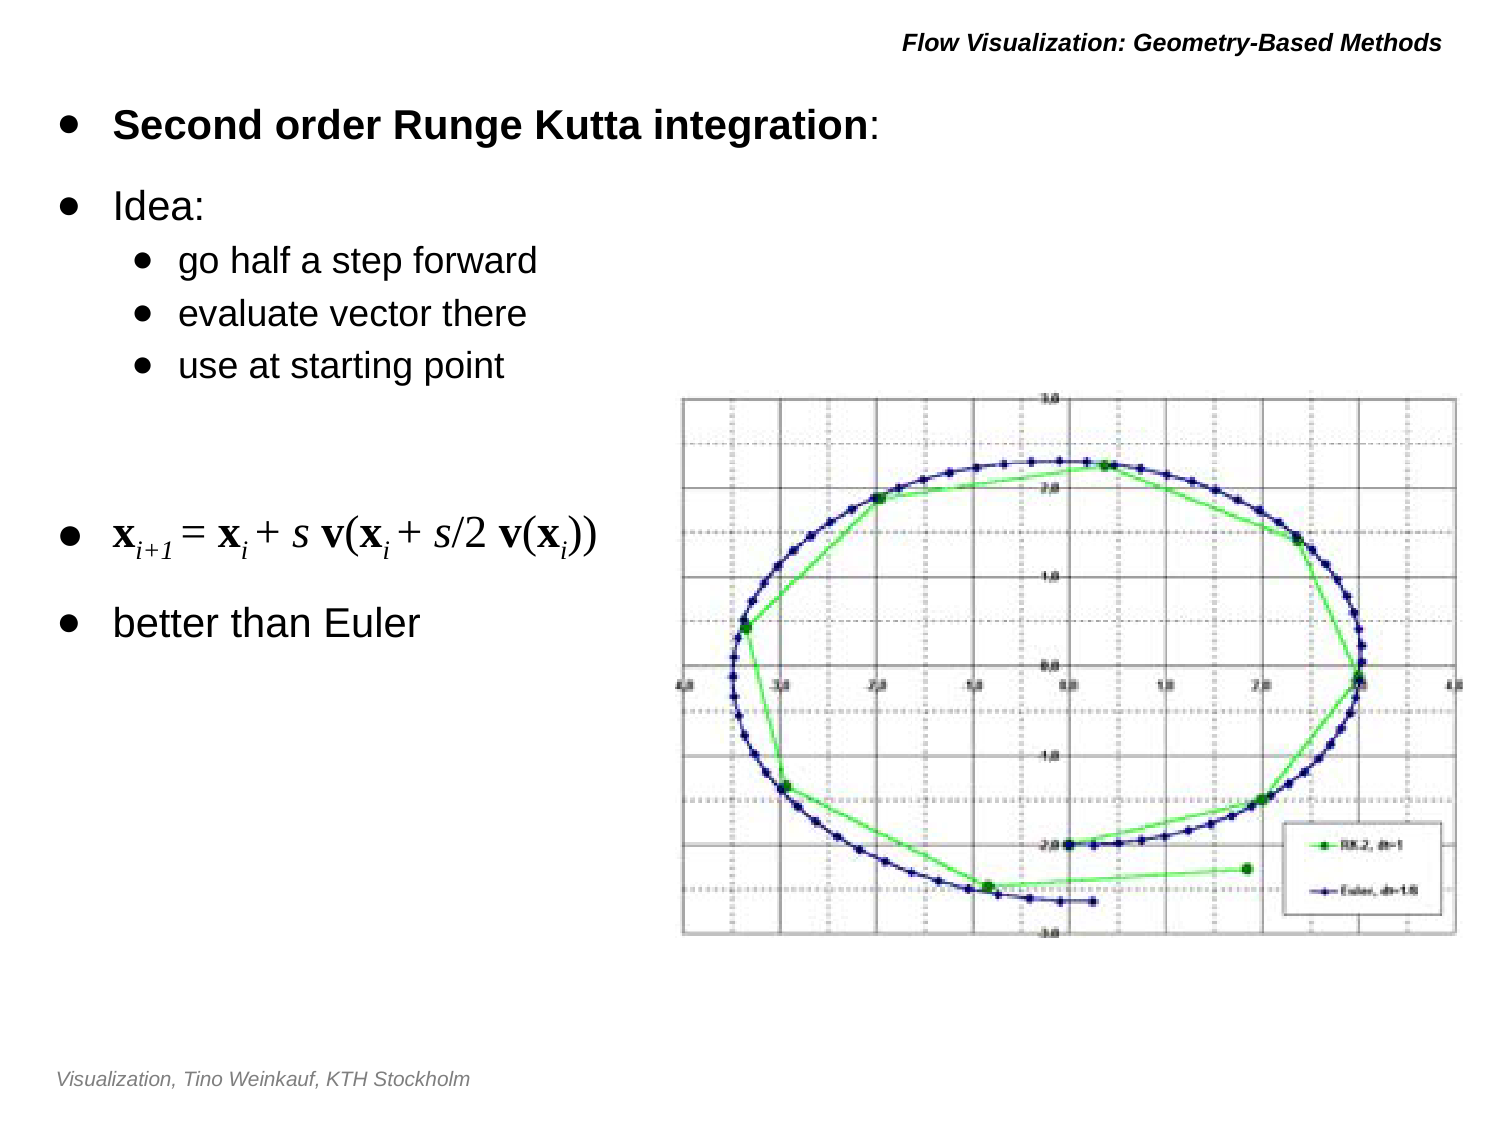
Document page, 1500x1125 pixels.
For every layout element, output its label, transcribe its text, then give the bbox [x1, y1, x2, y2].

list Second order Runge Kutta integration: Idea: go half a step forward evaluate vector there use at starting point xi+1 = xi + s v(xi + s/2 v(xi)) better than Euler [40, 89, 1410, 1036]
picture [674, 389, 1463, 938]
title Flow Visualization: Geometry-Based Methods [237, 18, 1460, 67]
